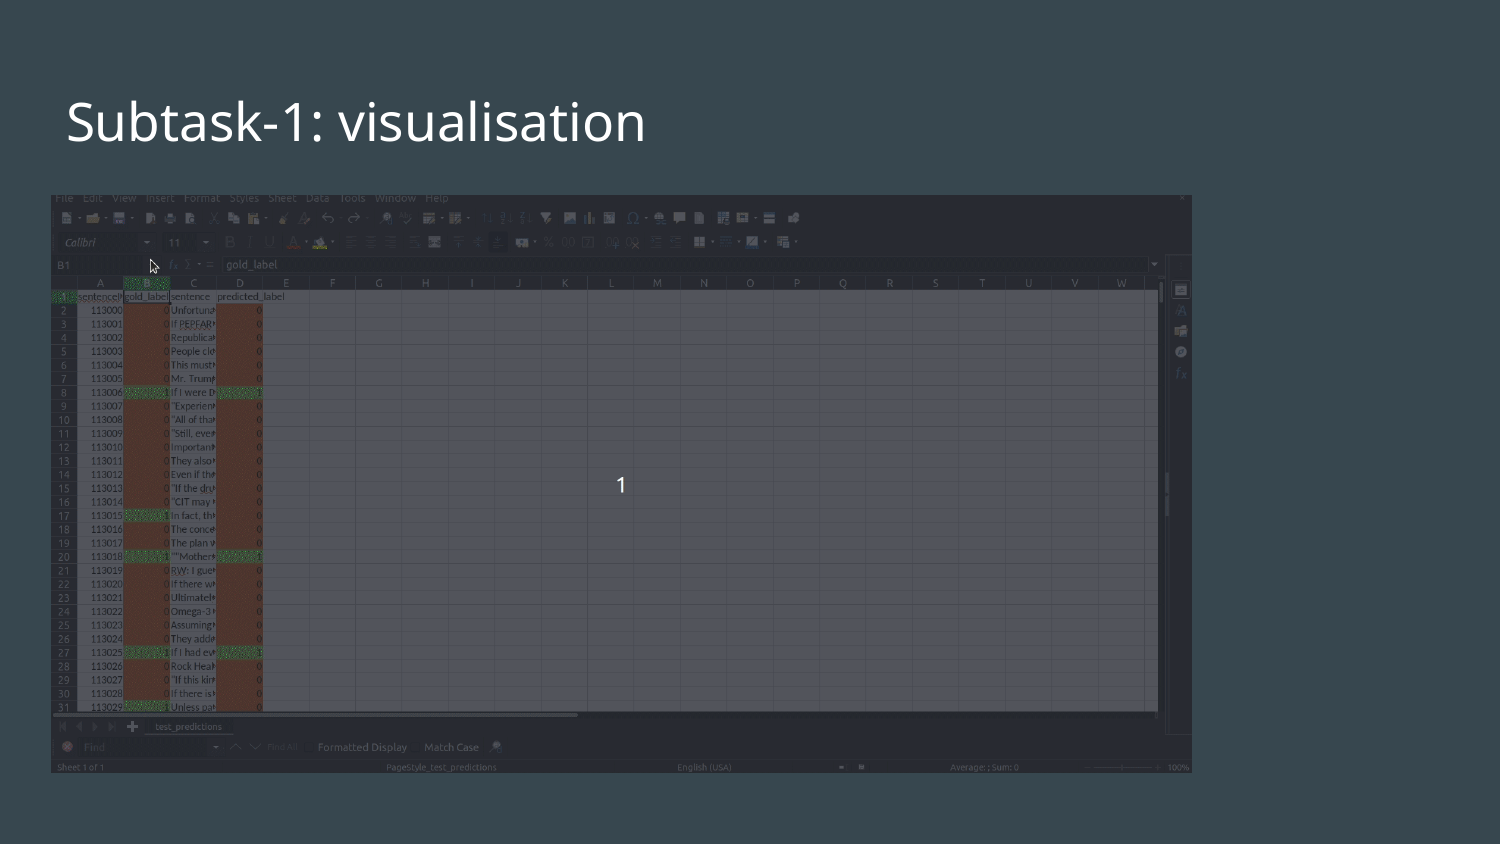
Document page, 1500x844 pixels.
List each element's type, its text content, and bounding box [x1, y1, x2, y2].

title Subtask-1: visualisation [51, 72, 1449, 167]
picture [50, 195, 1193, 774]
